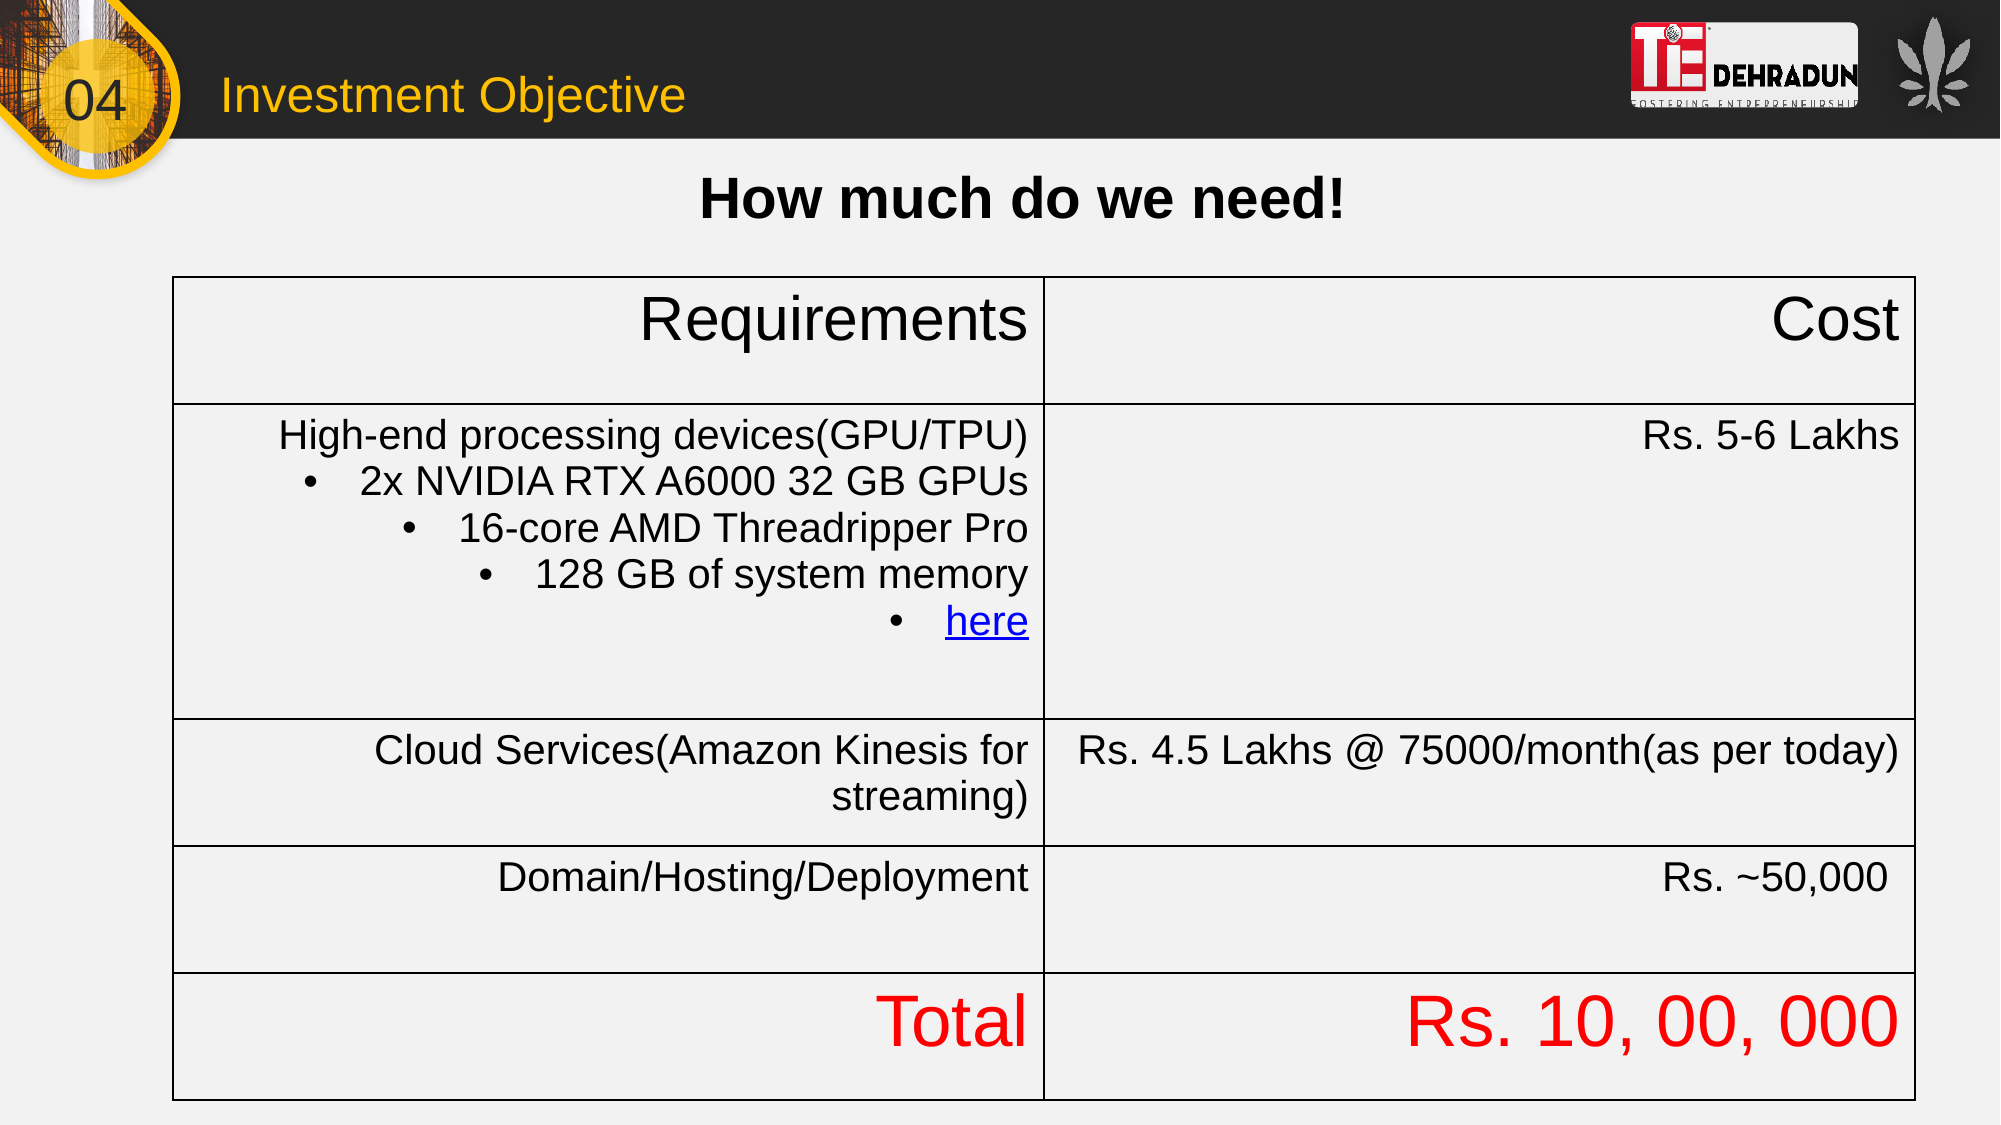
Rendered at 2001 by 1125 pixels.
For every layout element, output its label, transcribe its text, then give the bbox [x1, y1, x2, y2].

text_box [1630, 22, 1859, 108]
table_header Requirements [174, 278, 1043, 403]
table_cell Domain/Hosting/Deployment [174, 847, 1043, 972]
table_cell Total [174, 974, 1043, 1099]
table_cell High-end processing devices(GPU/TPU) 2x NVIDIA RTX A6000 32 GB GPUs 16-core AMD Threadripper Pro 128 GB of system memory here [174, 405, 1043, 718]
text_box 04 [43, 54, 148, 140]
table_cell Rs. 5-6 Lakhs [1045, 405, 1914, 718]
list How much do we need! [309, 160, 1738, 272]
table_cell Cloud Services(Amazon Kinesis for streaming) [174, 720, 1043, 845]
table_cell Rs. 4.5 Lakhs @ 75000/month(as per today) [1045, 720, 1914, 845]
table_header Cost [1045, 278, 1914, 403]
table_cell Rs. ~50,000 [1045, 847, 1914, 972]
picture [1867, 0, 2000, 132]
picture [0, 0, 171, 170]
text_box Investment Objective [212, 54, 847, 131]
table_cell Rs. 10, 00, 000 [1045, 974, 1914, 1099]
